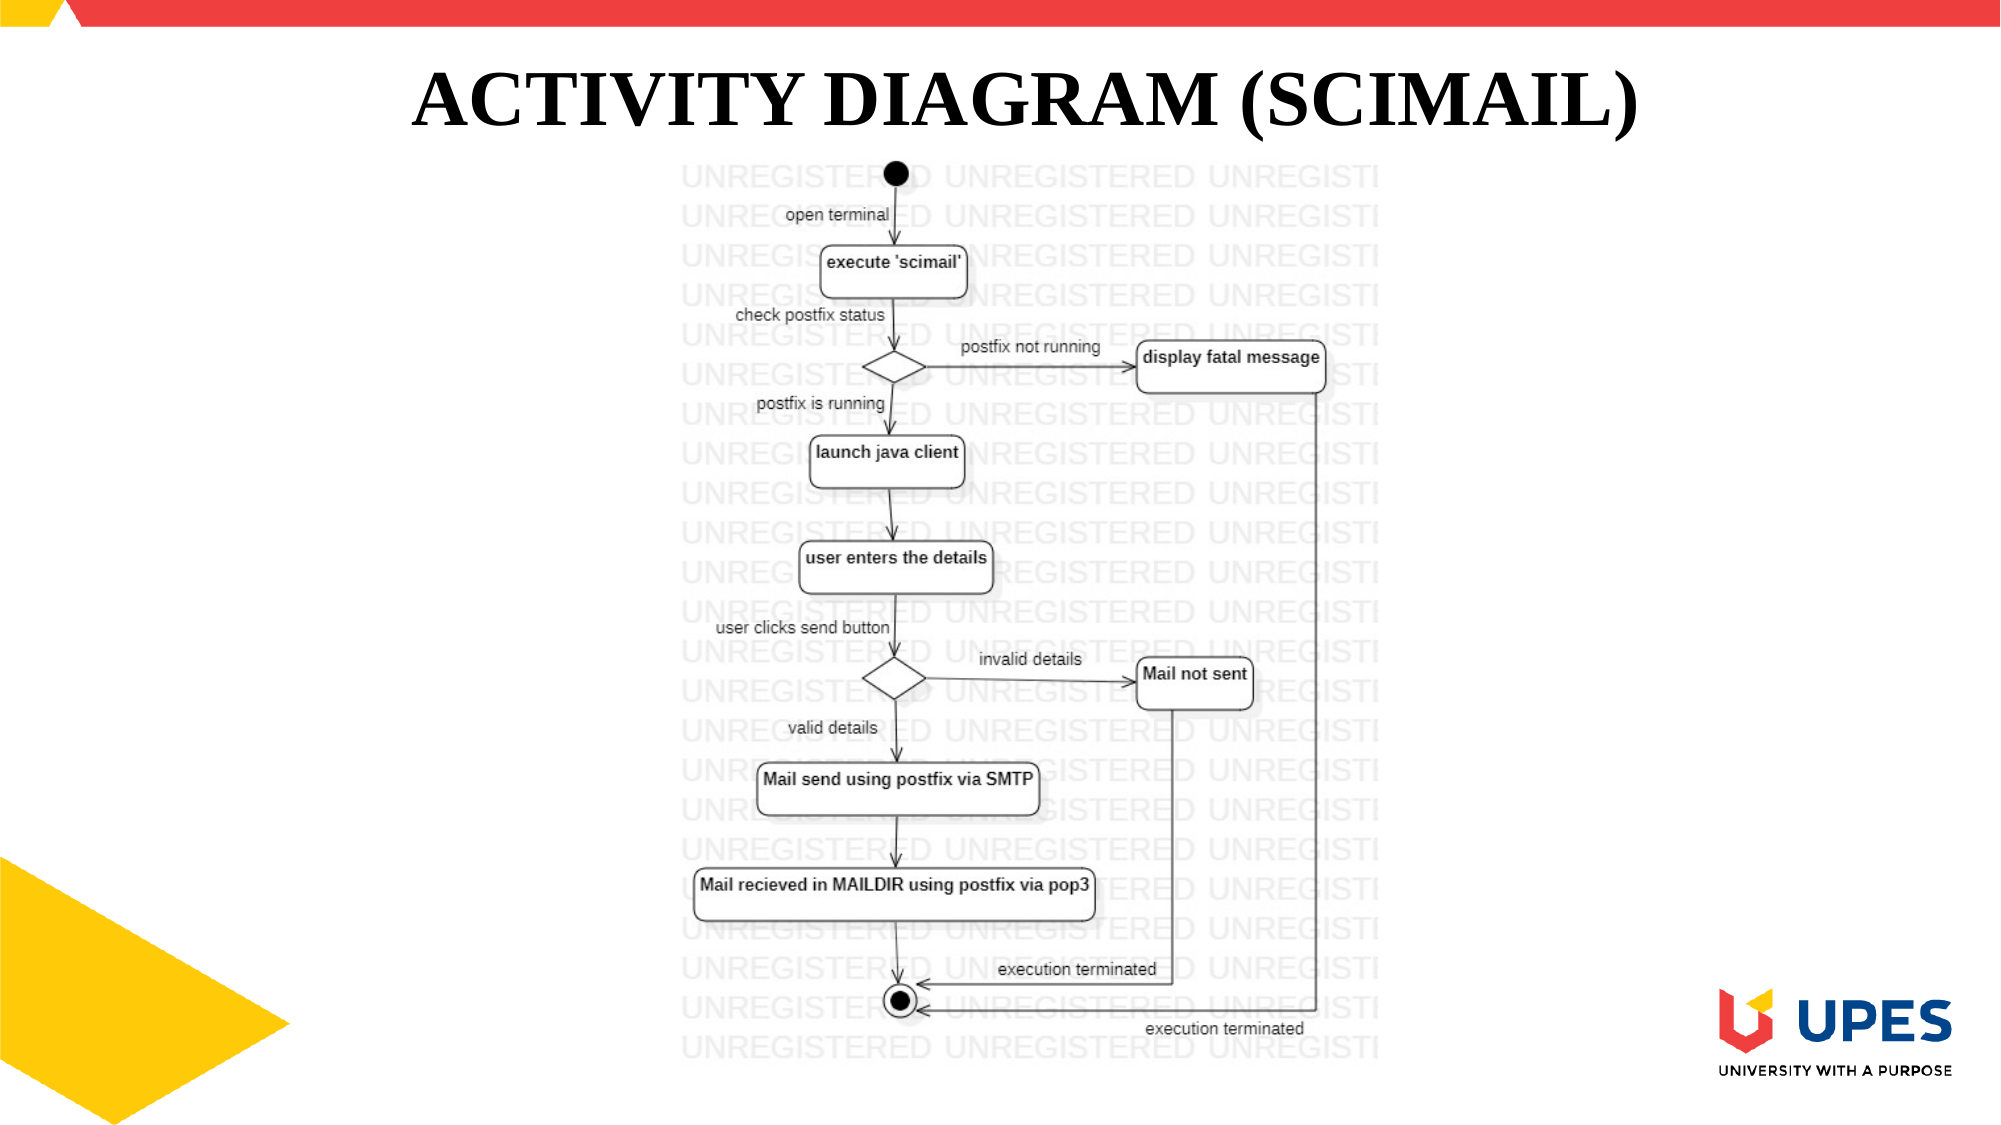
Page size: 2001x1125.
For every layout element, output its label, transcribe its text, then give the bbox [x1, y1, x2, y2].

picture [0, 0, 2001, 1125]
title ACTIVITY DIAGRAM (SCIMAIL) [125, 30, 1927, 158]
